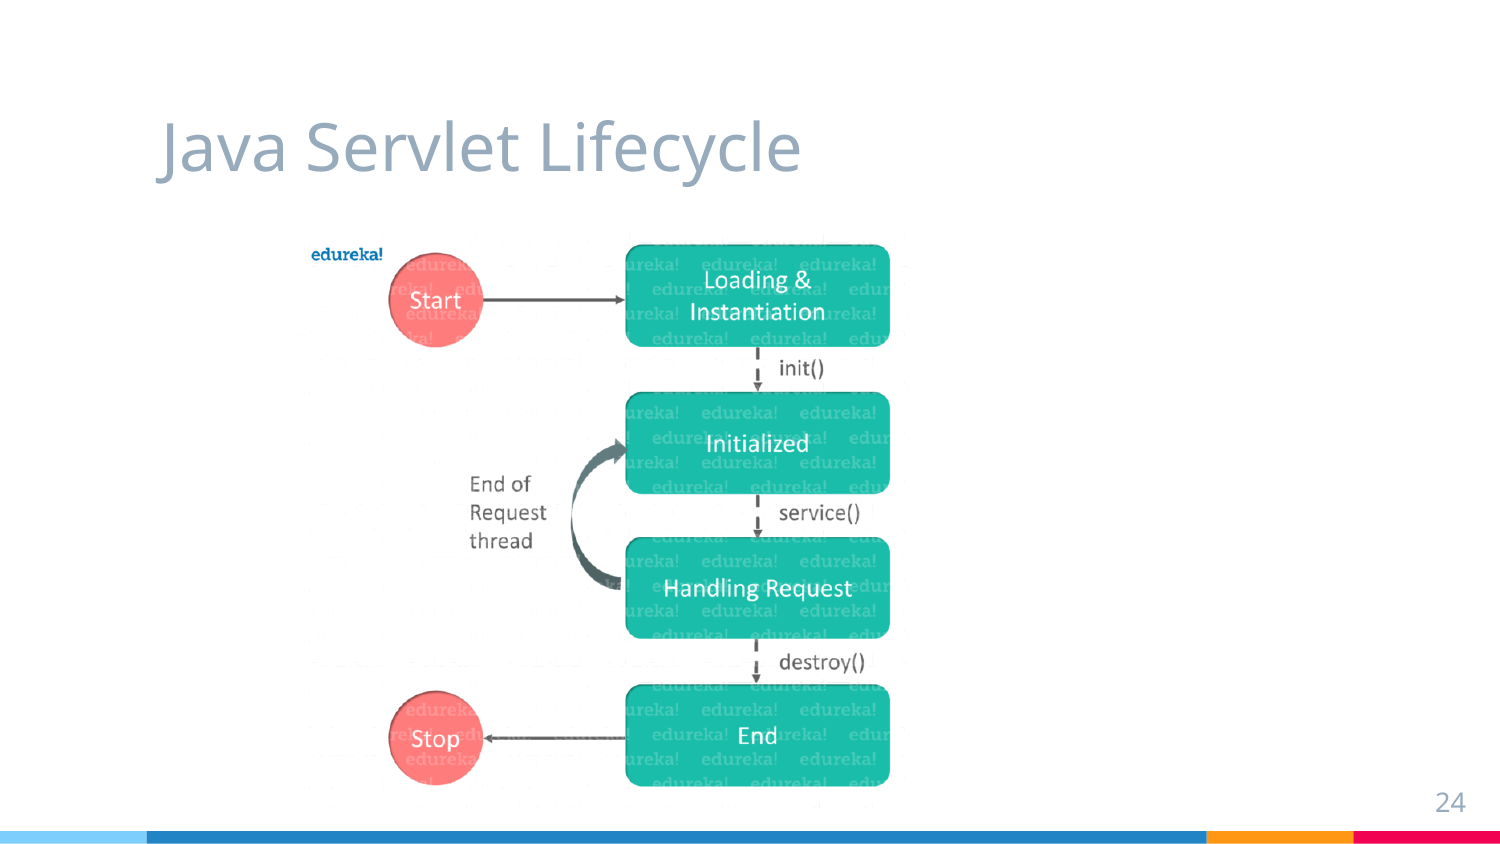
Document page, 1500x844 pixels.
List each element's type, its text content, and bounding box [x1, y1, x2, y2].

title Java Servlet Lifecycle [146, 58, 1207, 200]
slide_number 24 [1391, 770, 1482, 822]
picture [293, 222, 910, 809]
